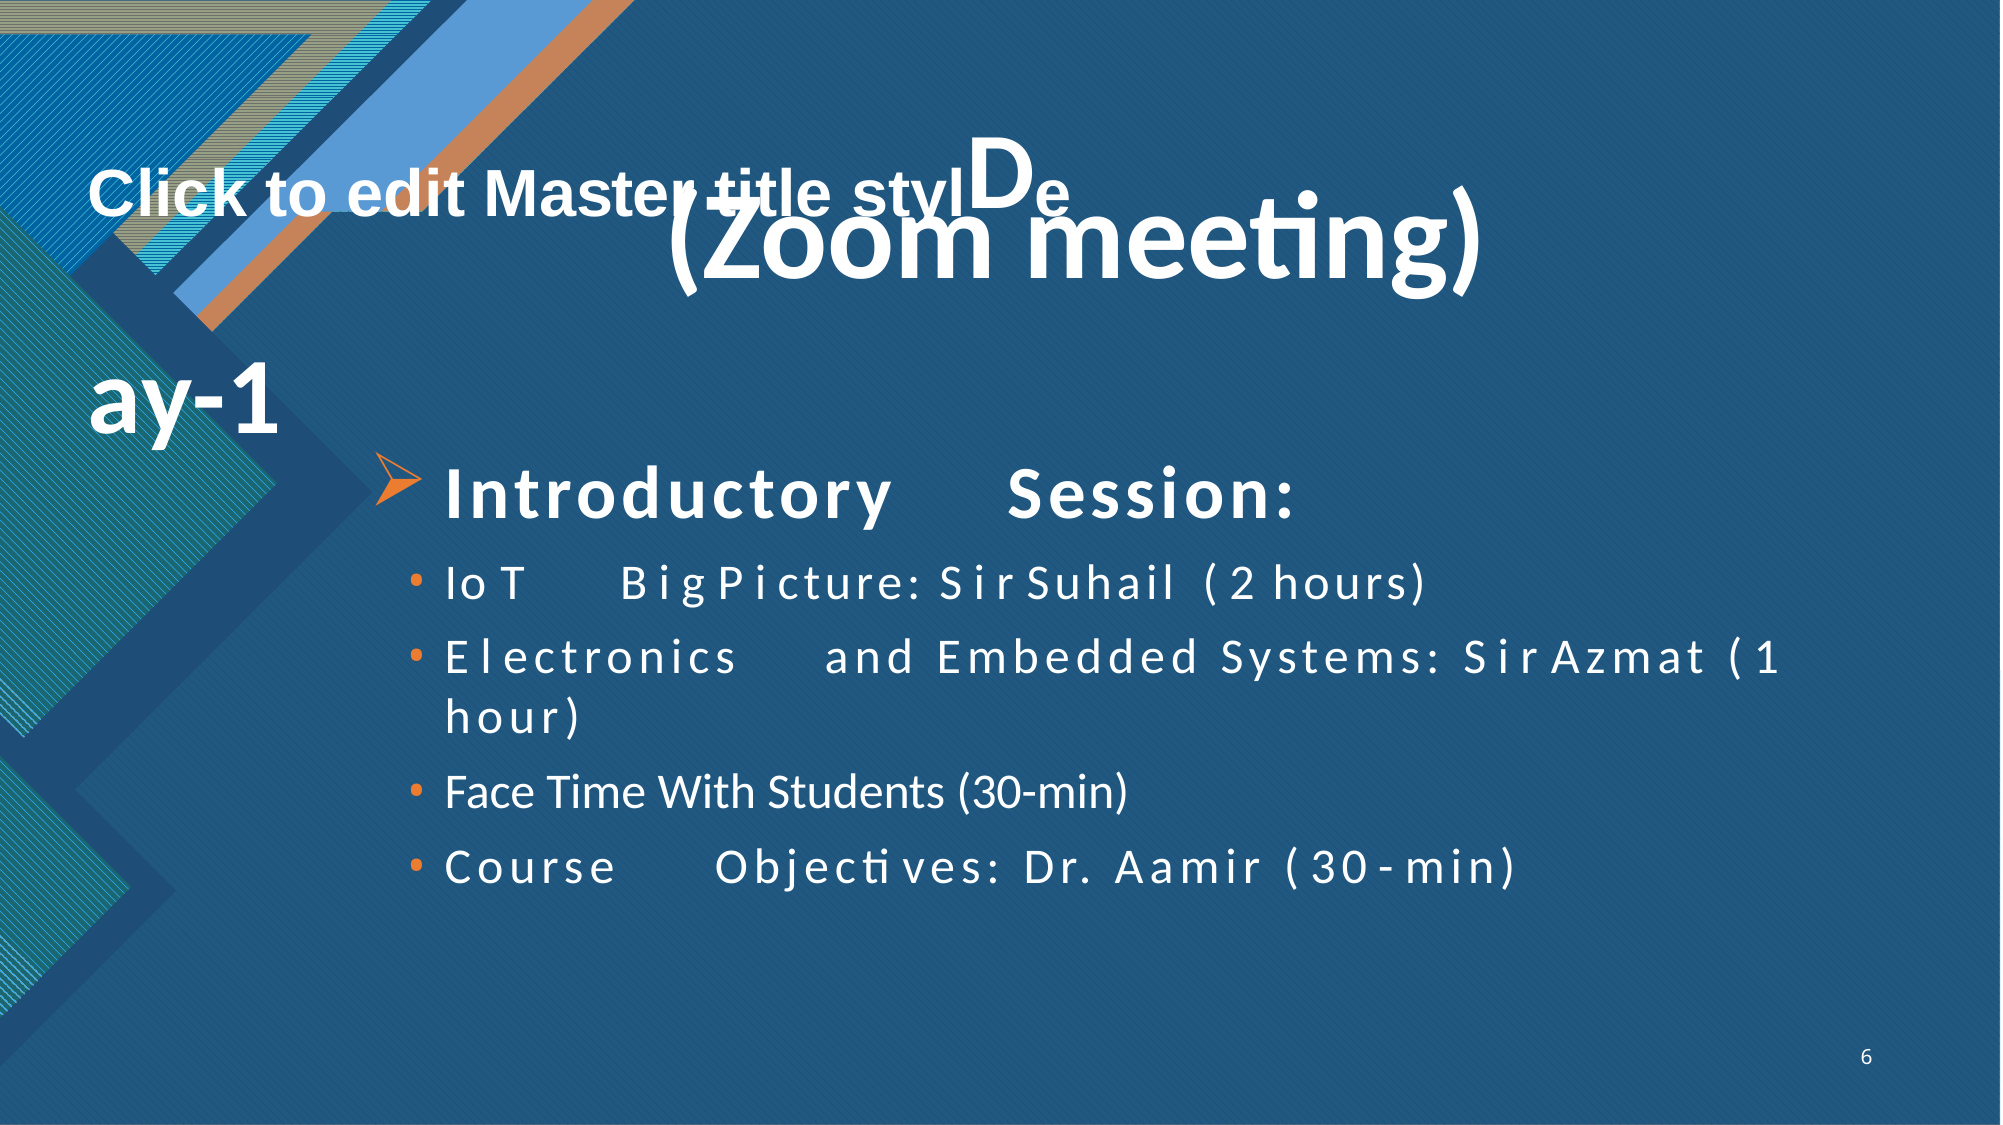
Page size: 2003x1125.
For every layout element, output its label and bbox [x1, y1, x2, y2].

text_box [0, 0, 2001, 1125]
